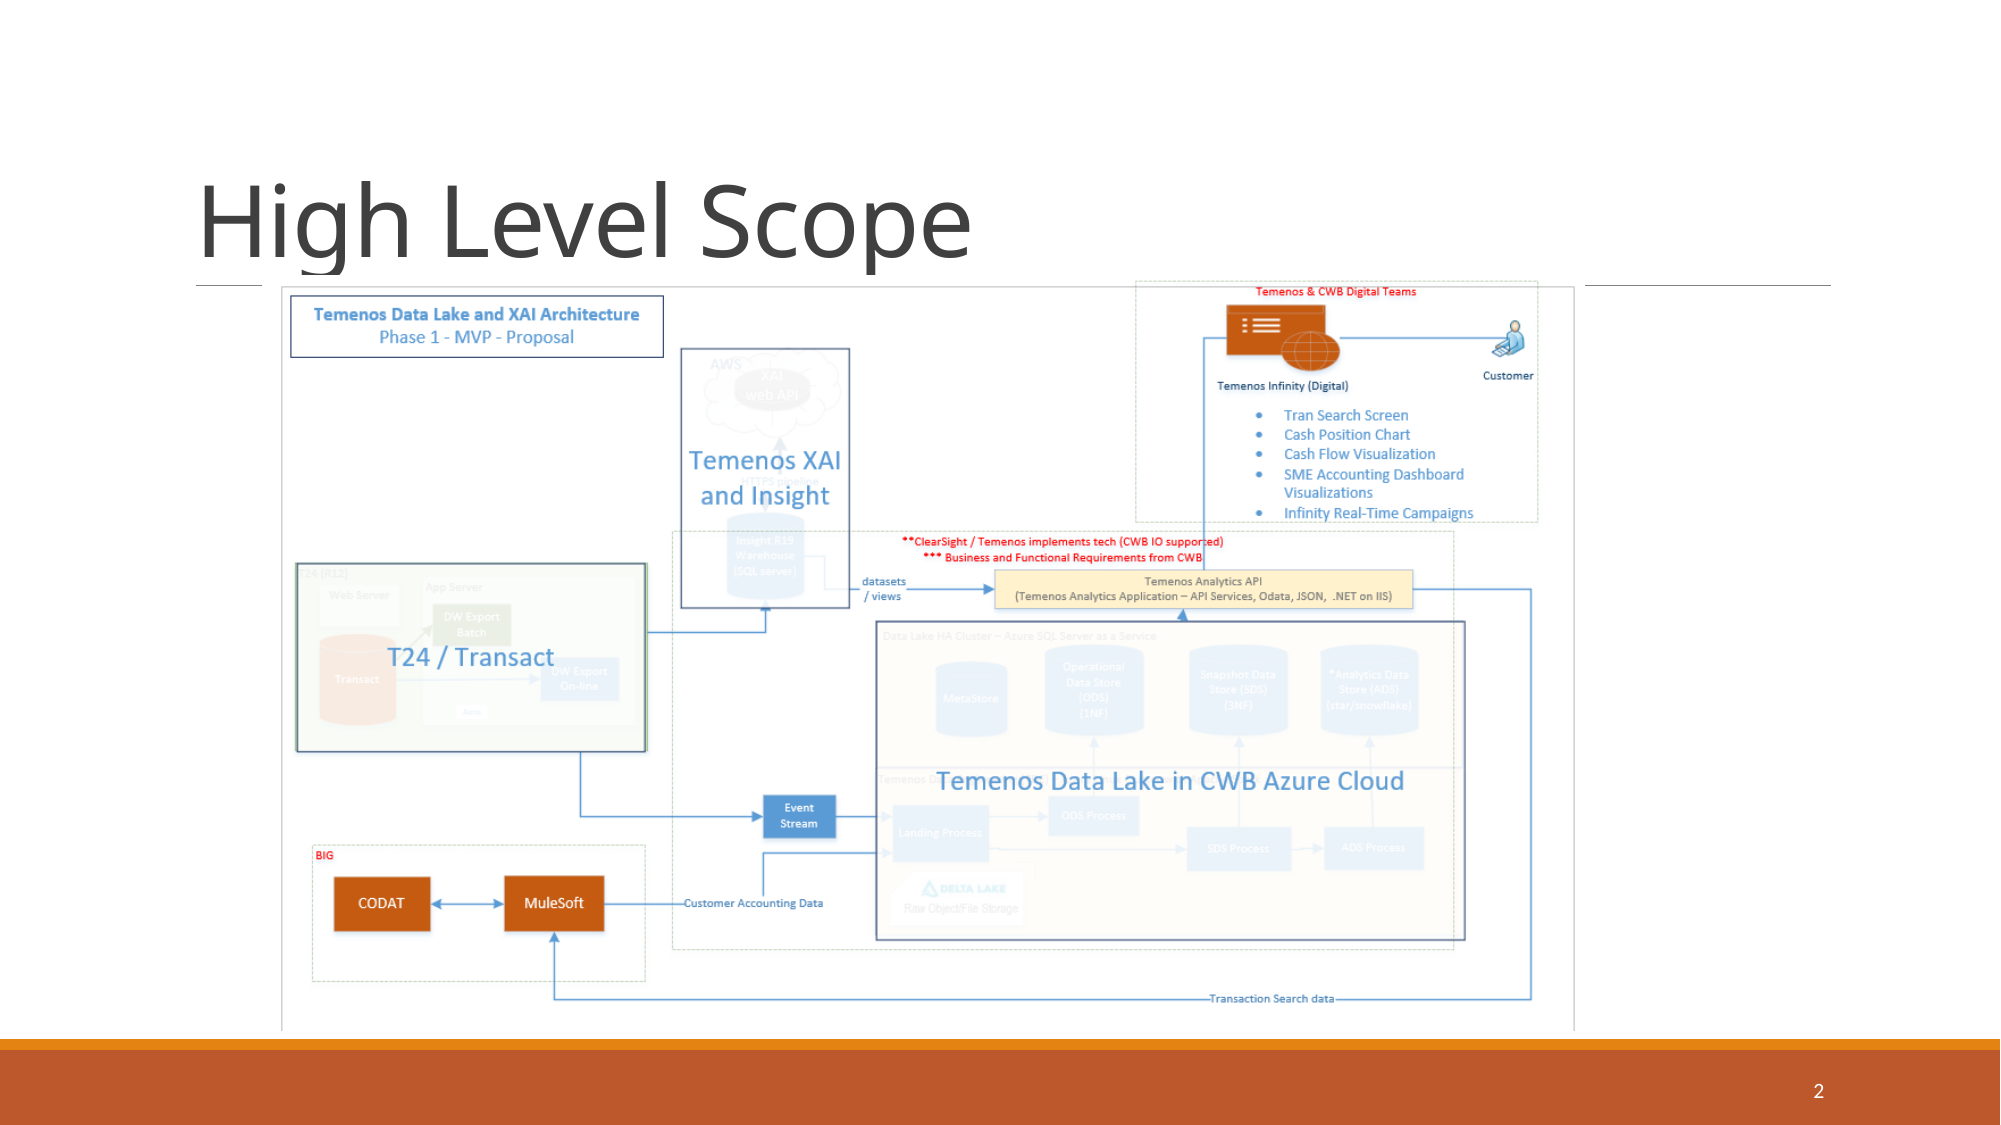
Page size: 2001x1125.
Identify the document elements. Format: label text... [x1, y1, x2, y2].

title High Level Scope [180, 47, 1830, 285]
picture [261, 275, 1586, 1031]
slide_number 2 [1624, 1059, 1840, 1120]
